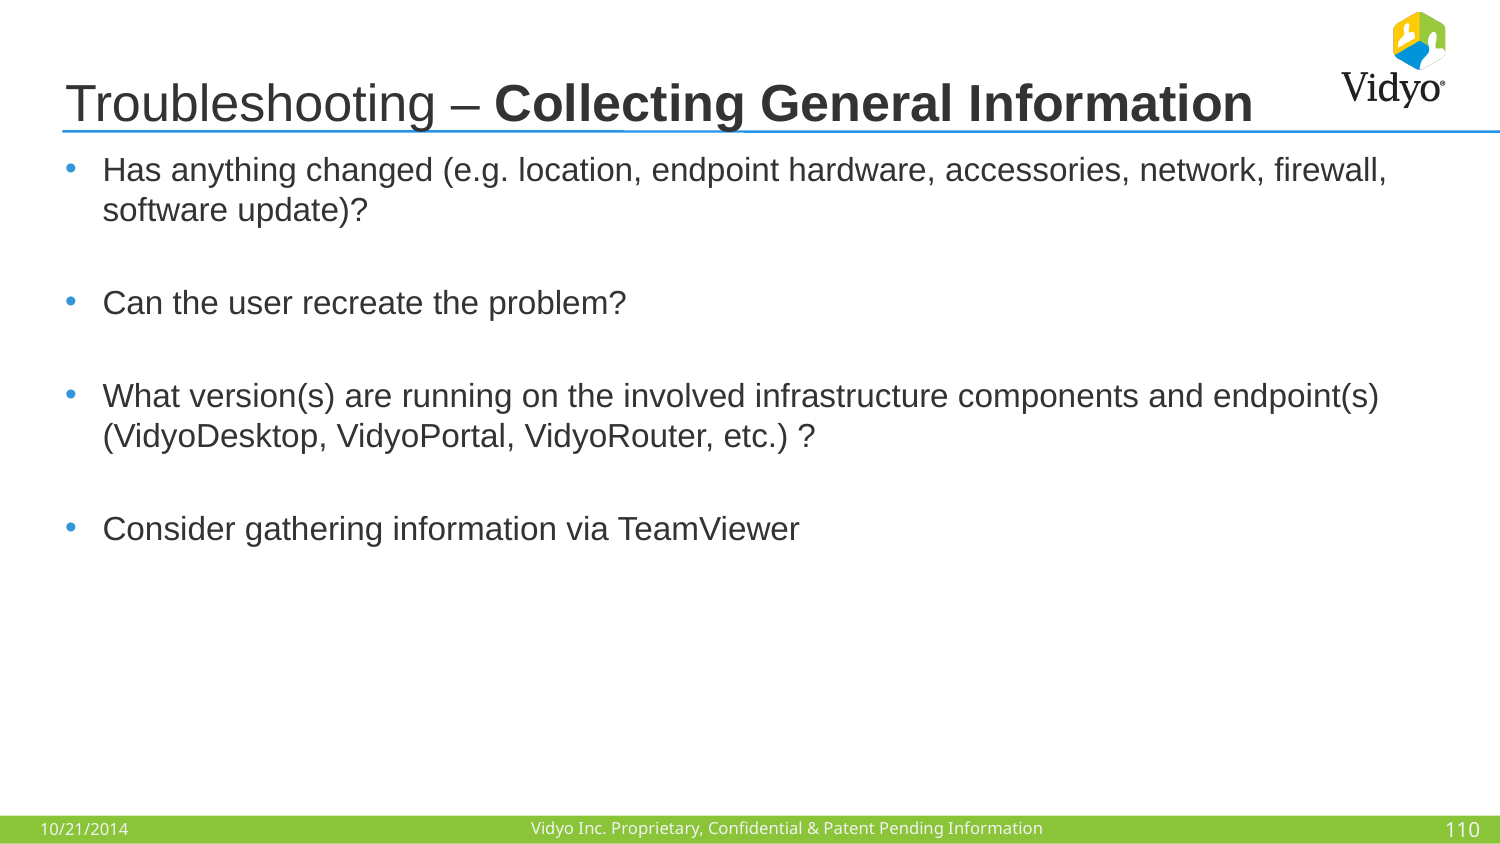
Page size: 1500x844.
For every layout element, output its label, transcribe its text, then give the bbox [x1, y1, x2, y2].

picture [1337, 9, 1500, 123]
title Troubleshooting – Collecting General Information [50, 21, 1338, 140]
list Has anything changed (e.g. location, endpoint hardware, accessories, network, firewall, software update)? Can the user recreate the problem? What version(s) are running on the involved infrastructure components and endpoint(s) (VidyoDesktop, VidyoPortal, VidyoRouter, etc.) ? Consider gathering information via TeamViewer [50, 140, 1413, 769]
